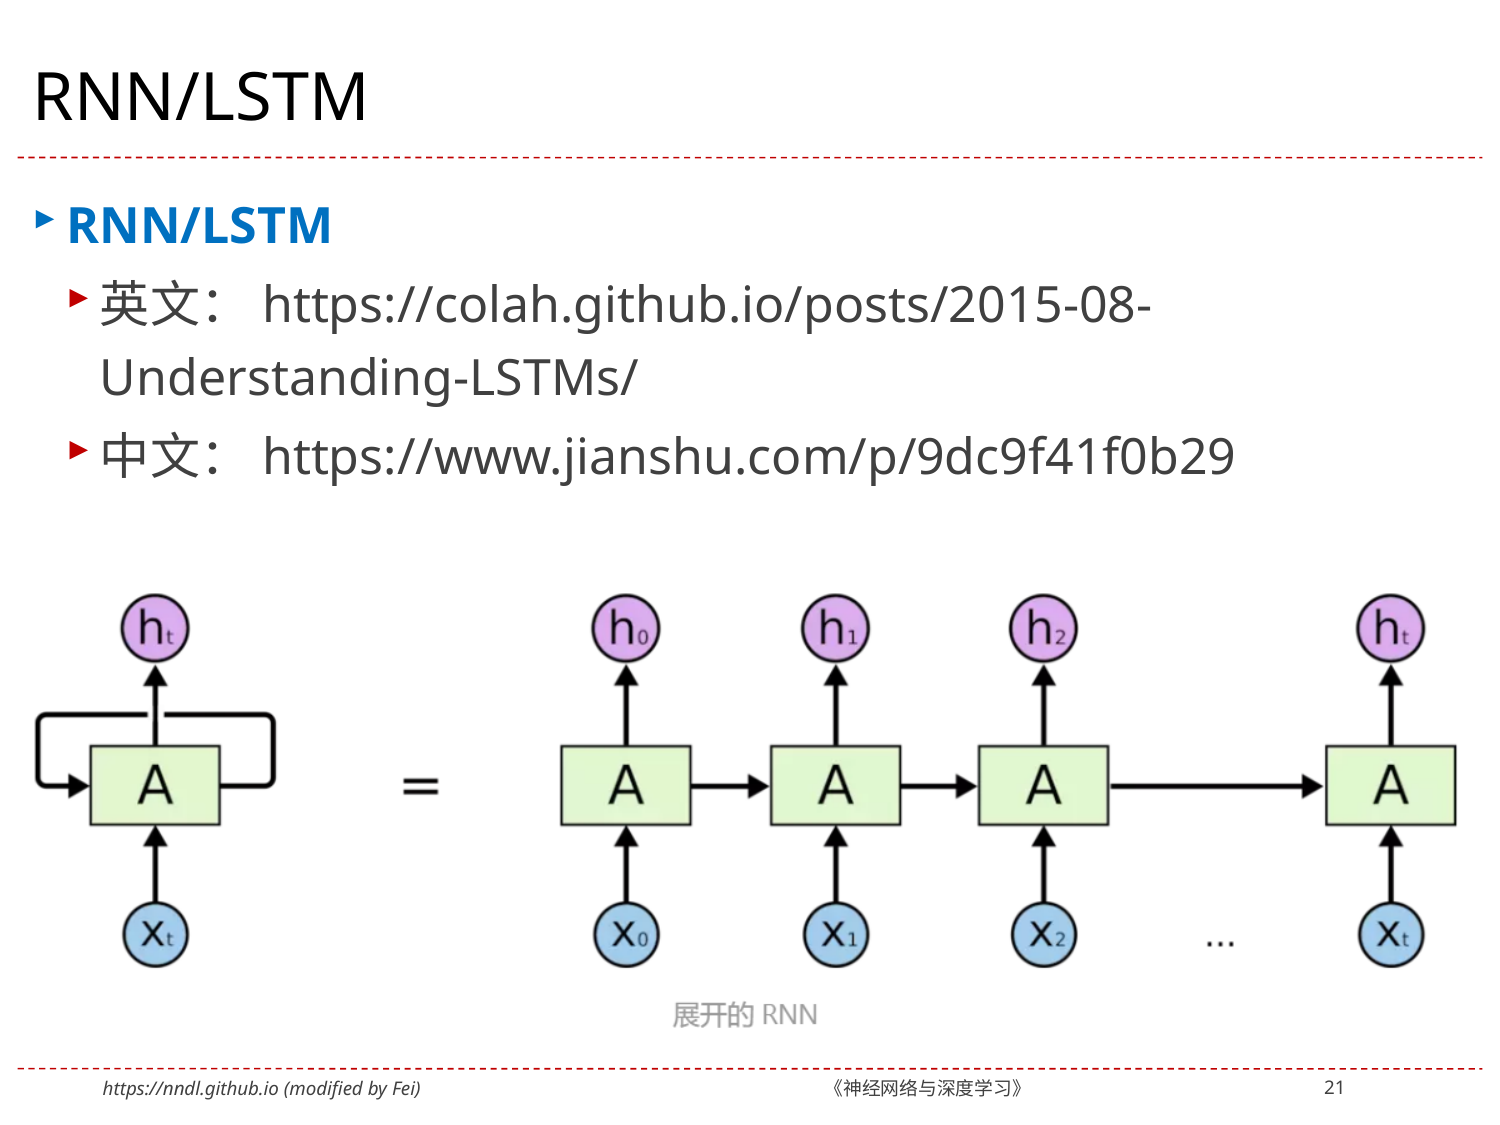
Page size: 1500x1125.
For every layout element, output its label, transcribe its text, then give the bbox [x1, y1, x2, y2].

picture [26, 576, 1474, 1043]
title RNN/LSTM [17, 24, 1483, 142]
list RNN/LSTM 英文：https://colah.github.io/posts/2015-08-Understanding-LSTMs/ 中文：https://www.jianshu.com/p/9dc9f41f0b29 [17, 173, 1483, 1043]
